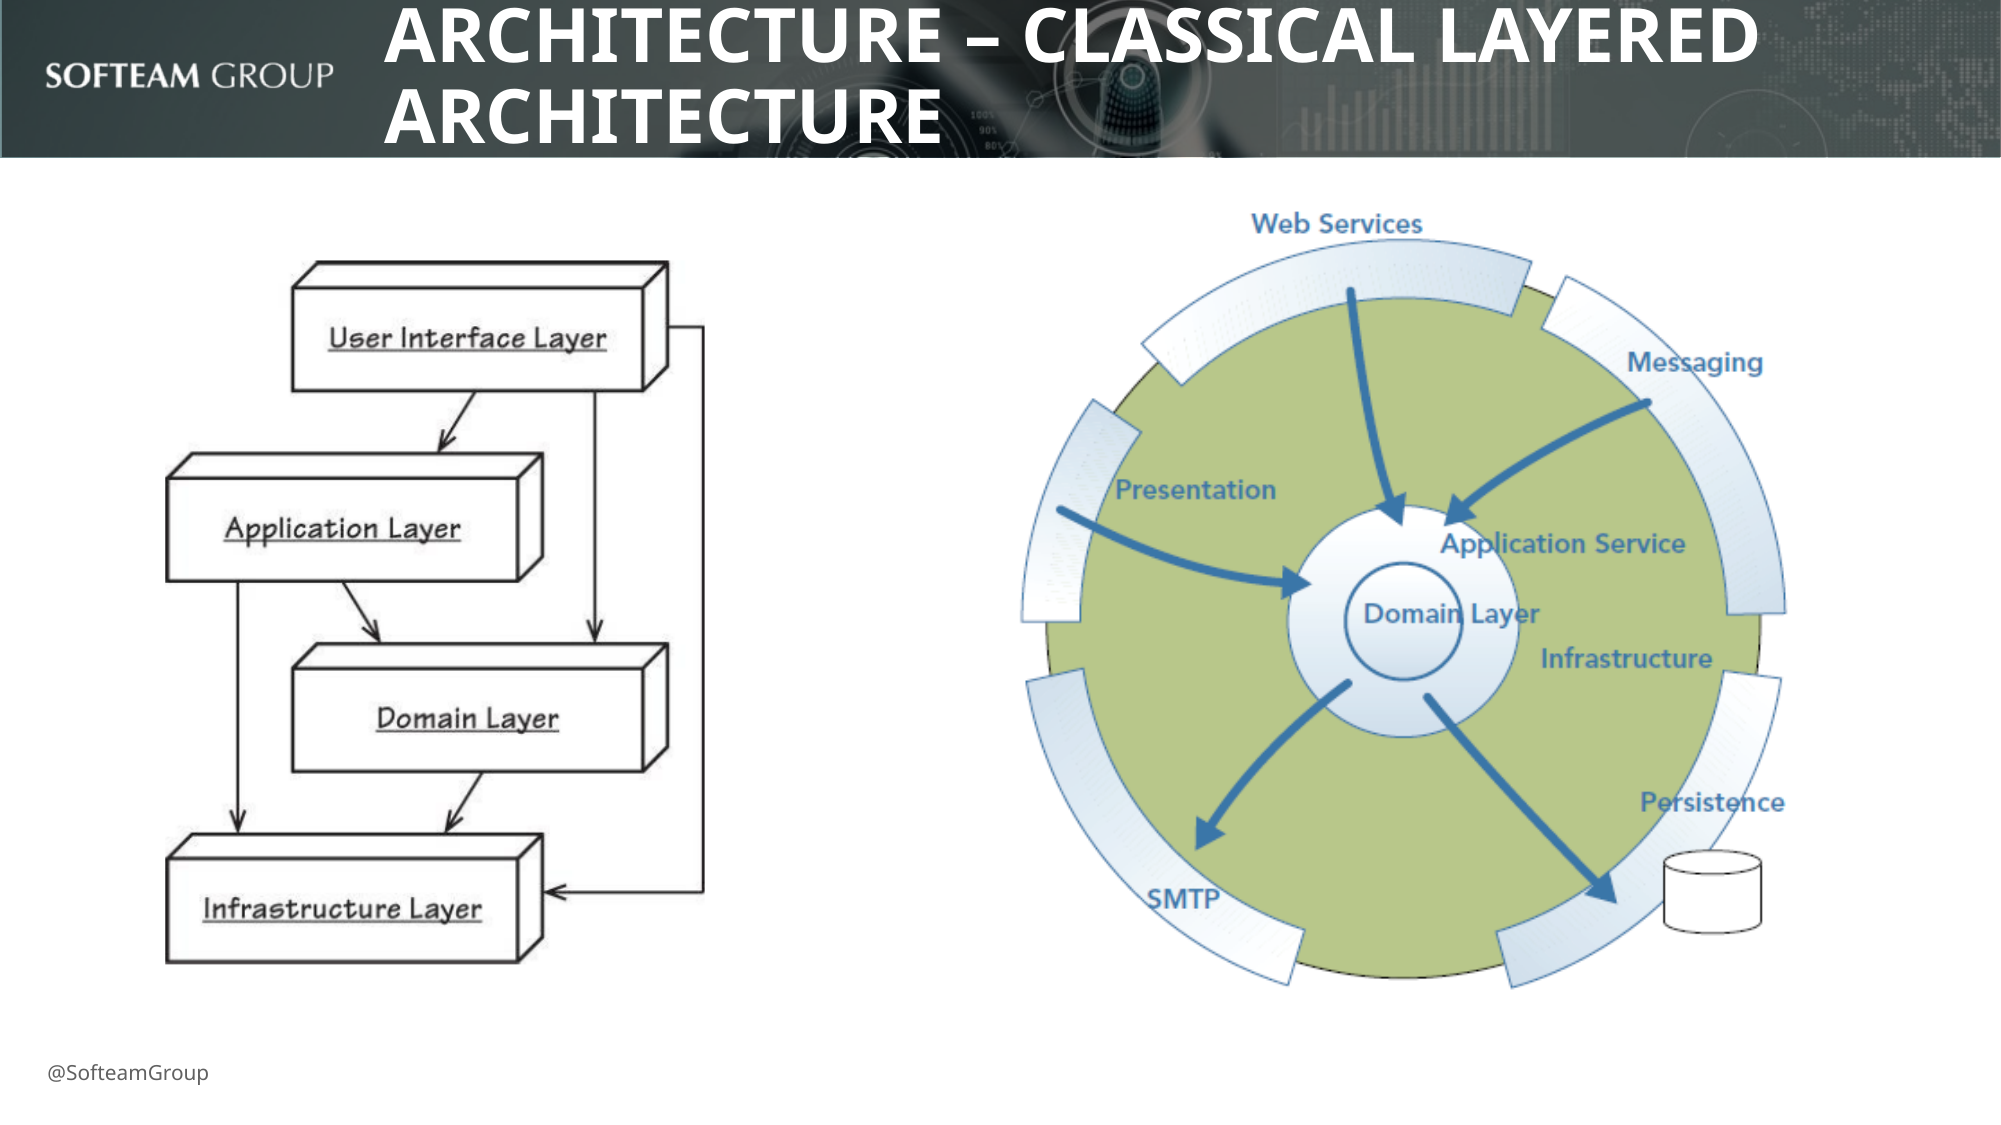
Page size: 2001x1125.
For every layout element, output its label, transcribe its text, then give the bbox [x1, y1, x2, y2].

title Architecture – classical Layered architecture [369, 36, 2000, 121]
picture [94, 192, 757, 970]
picture [999, 178, 1872, 997]
picture [0, 0, 2000, 158]
